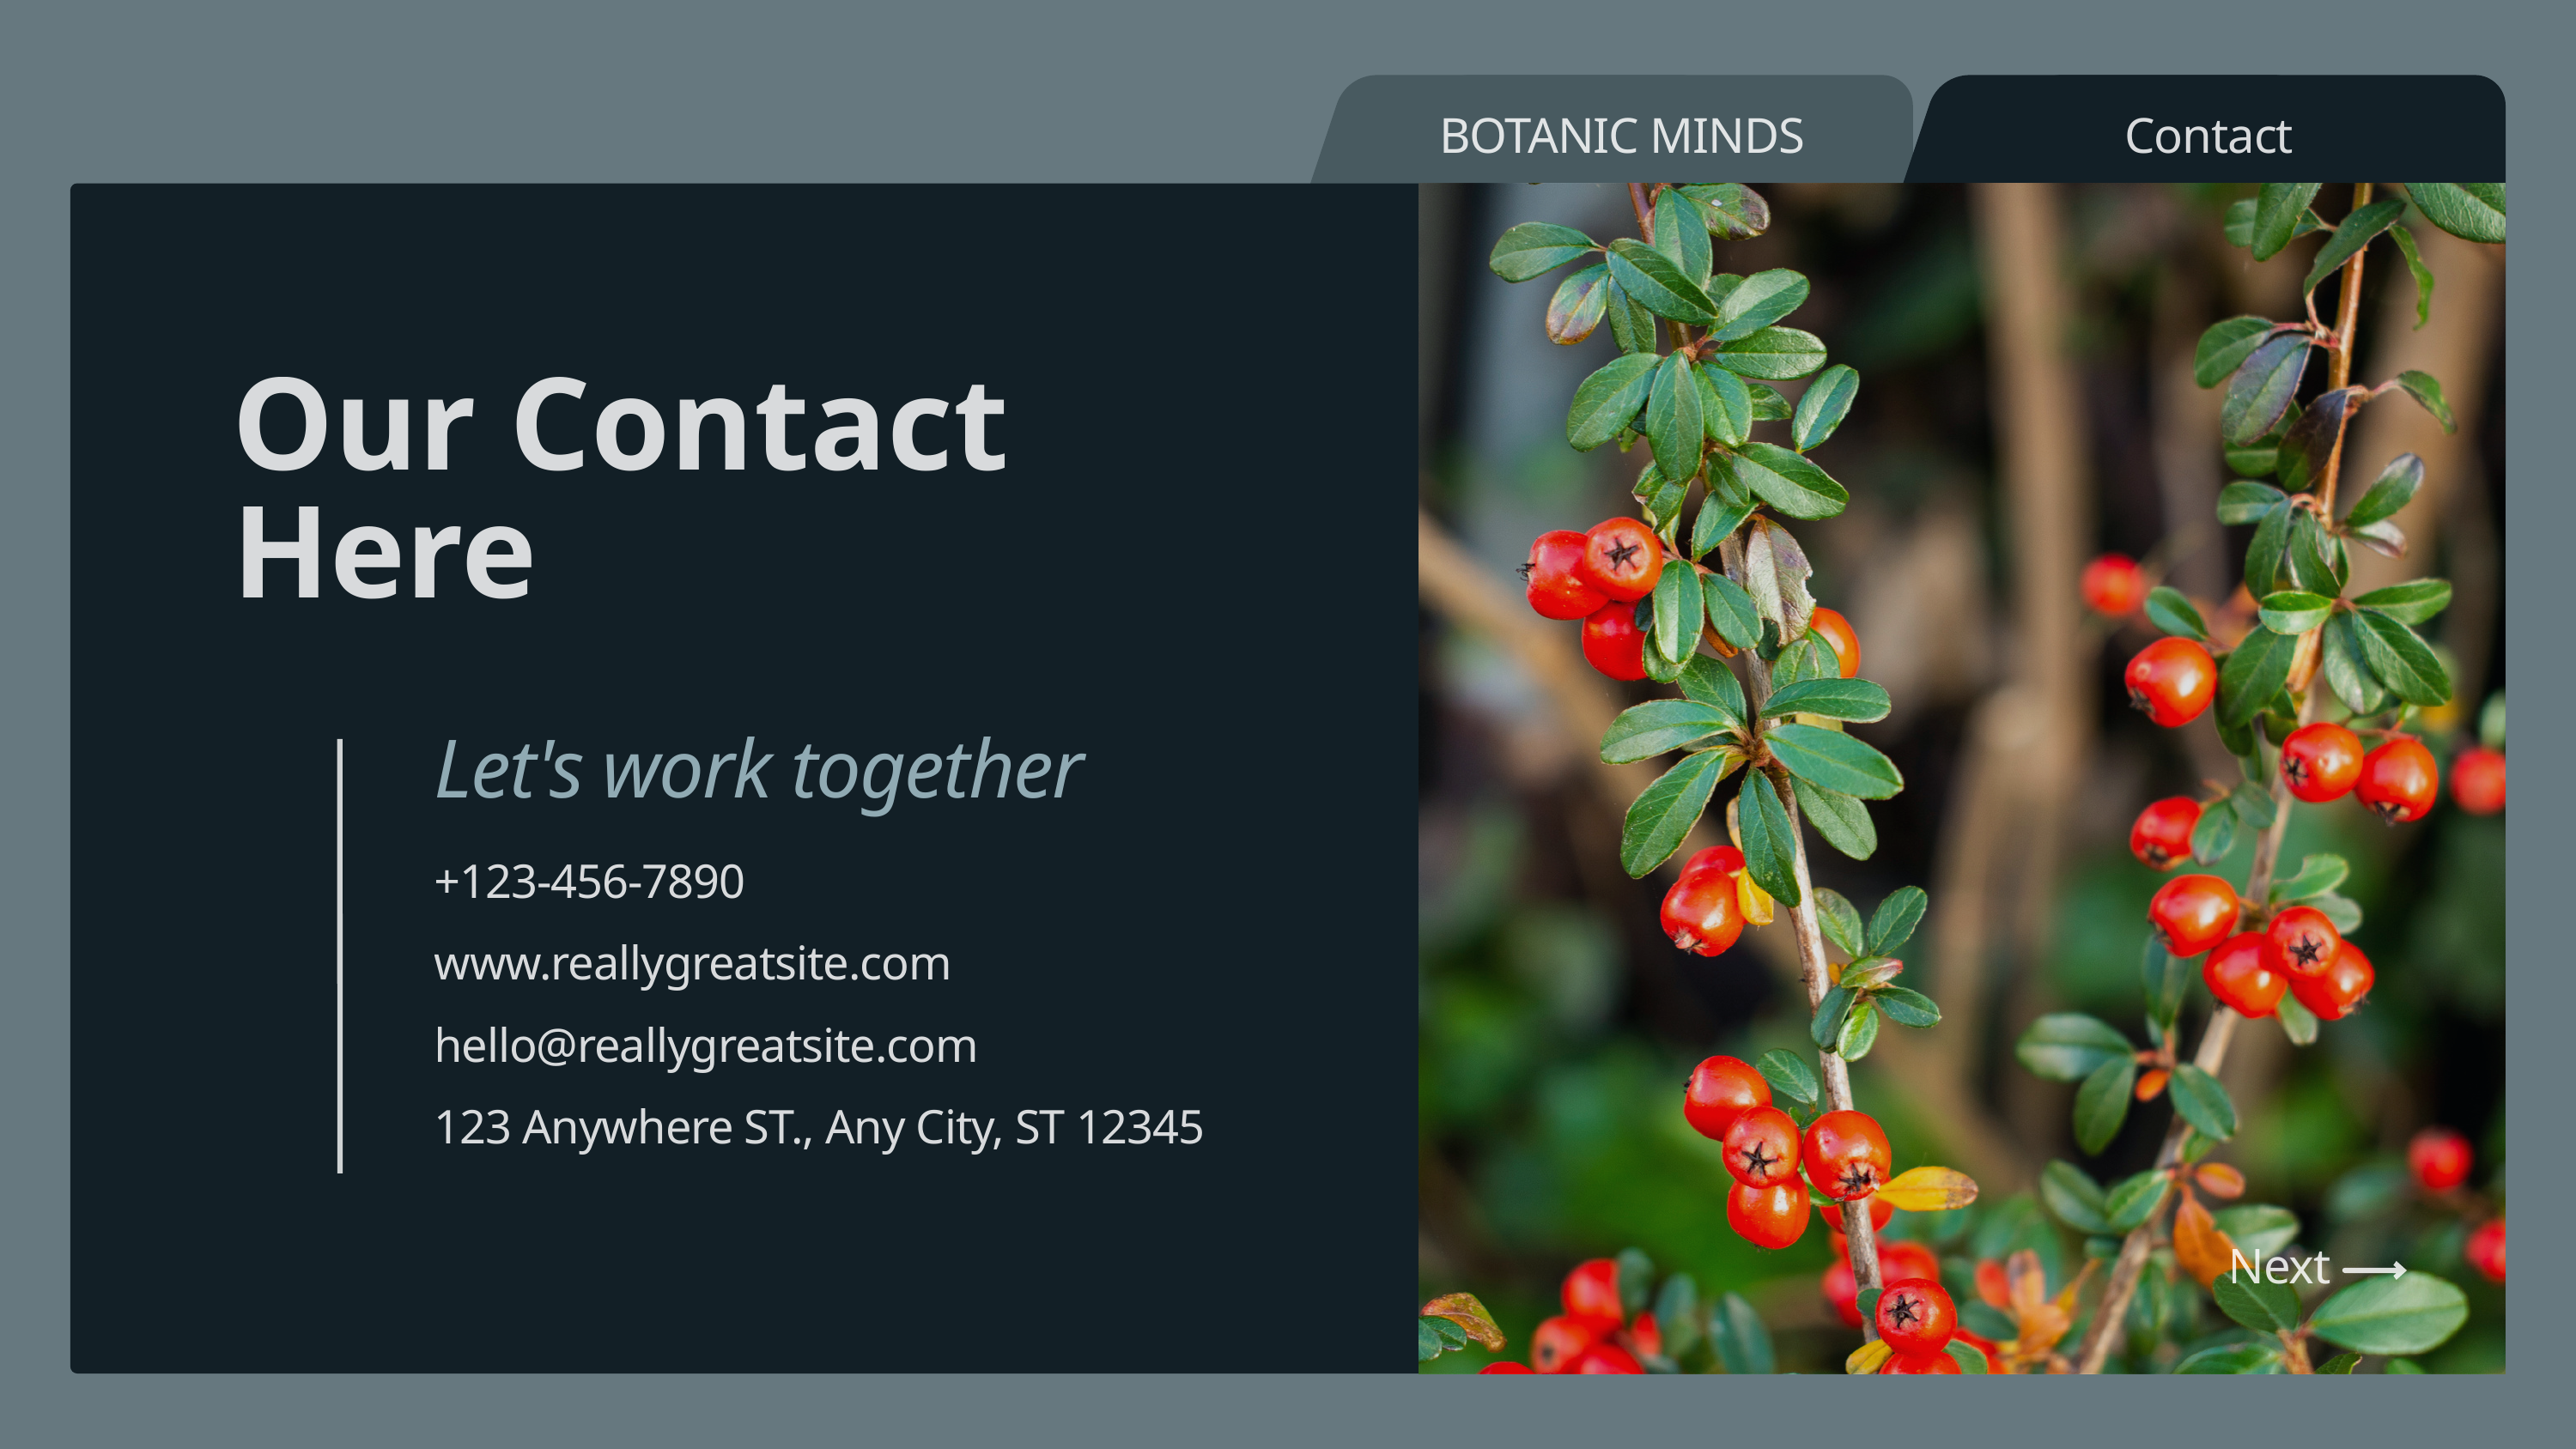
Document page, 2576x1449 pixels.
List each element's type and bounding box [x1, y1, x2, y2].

text_box [1830, 75, 2506, 183]
text_box [1419, 183, 2506, 1374]
text_box [70, 183, 1419, 1374]
text_box [1237, 75, 1830, 183]
